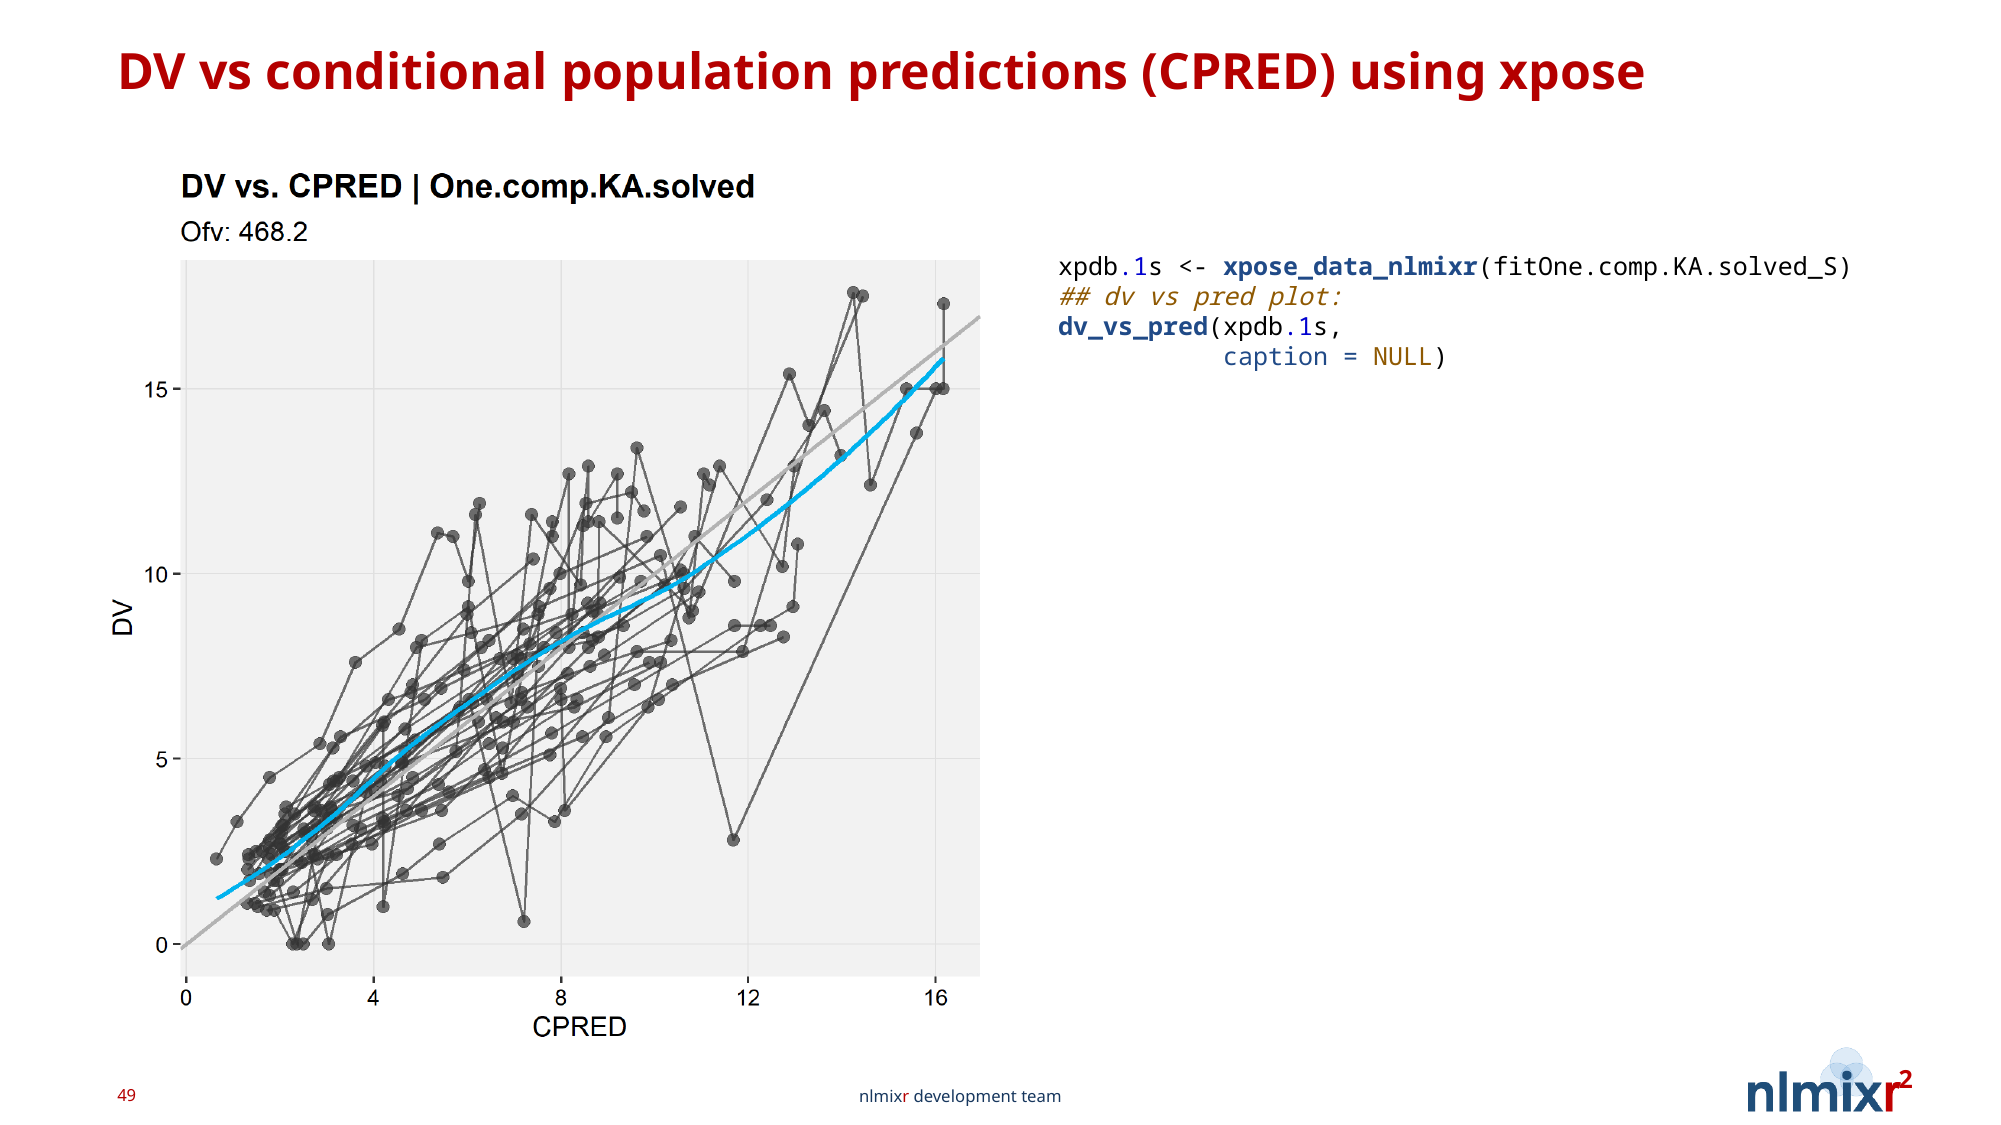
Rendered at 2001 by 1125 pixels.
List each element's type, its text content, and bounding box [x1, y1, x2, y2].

text_box xpdb.1s <- xpose_data_nlmixr(fitOne.comp.KA.solved_S) ## dv vs pred plot: dv_vs_pred(xpdb.1s, caption = NULL) [1043, 243, 1934, 408]
picture [1738, 1036, 1910, 1123]
title DV vs conditional population predictions (CPRED) using xpose [102, 18, 1898, 181]
footer nlmixr development team [354, 1076, 1567, 1115]
picture [102, 164, 989, 1051]
slide_number 49 [102, 1076, 276, 1115]
